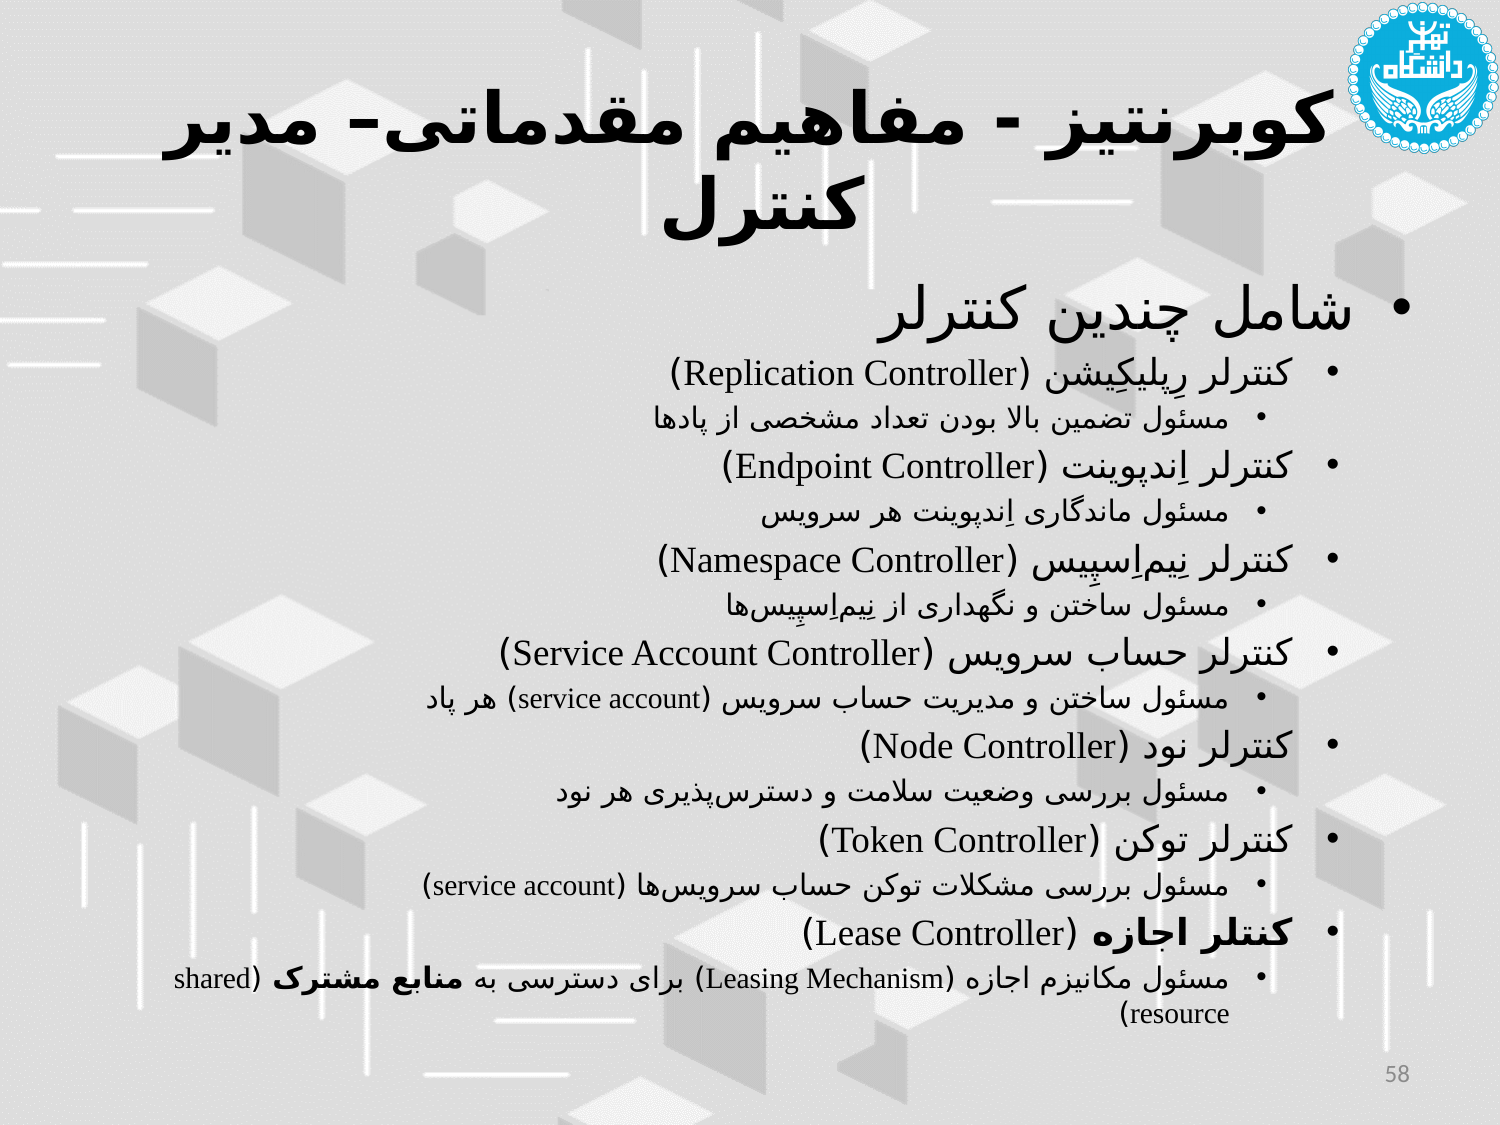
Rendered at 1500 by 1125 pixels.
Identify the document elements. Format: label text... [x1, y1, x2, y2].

list شامل چندین کنترلر کنترلر رِپلیکِیشن (Replication Controller) مسئول تضمین بالا بودن تعداد مشخصی از پادها کنترلر اِندپوینت (Endpoint Controller) مسئول ماندگاری اِندپوینت هر سرویس کنترلر نِیم‌اِسپِیس (Namespace Controller) مسئول ساختن و نگهداری از نِیم‌اِسپِیس‌ها کنترلر حساب سرویس (Service Account Controller) مسئول ساختن و مدیریت حساب سرویس (service account) هر پاد کنترلر نود (Node Controller) مسئول بررسی وضعیت سلامت و دسترس‌پذیری هر نود کنترلر توکن (Token Controller) مسئول بررسی مشکلات توکن حساب سرویس‌ها (service account) کنتلر اجازه (Lease Controller) مسئول مکانیزم اجازه (Leasing Mechanism) برای دسترسی به منابع مشترک (shared resource) [75, 262, 1425, 1043]
title کوبرنتیز - مفاهیم مقدماتی– مدیر کنترل [56, 64, 1443, 252]
slide_number 58 [1074, 1043, 1425, 1103]
picture [0, 0, 1500, 1125]
